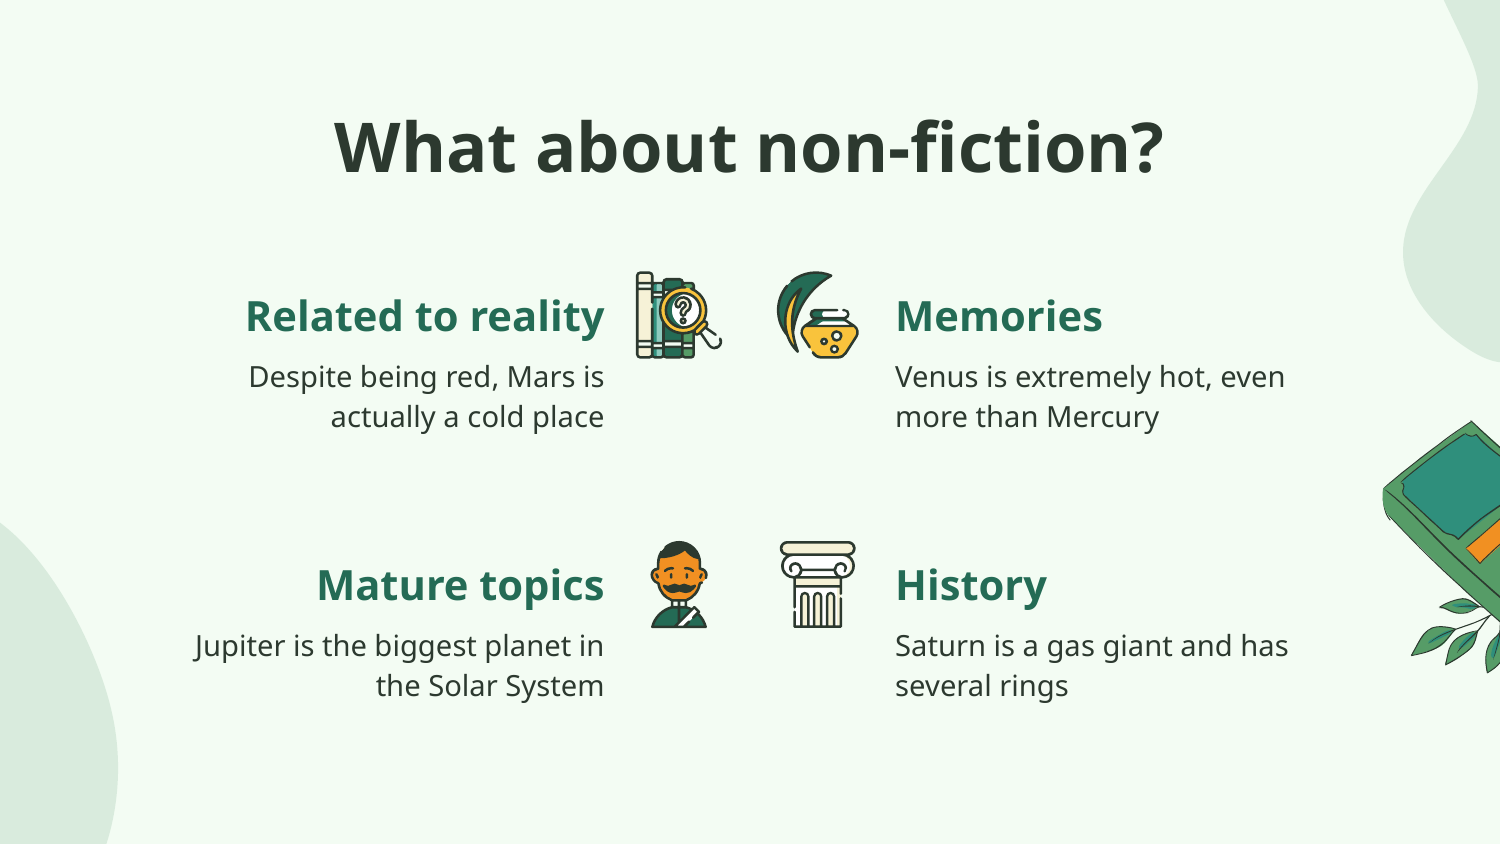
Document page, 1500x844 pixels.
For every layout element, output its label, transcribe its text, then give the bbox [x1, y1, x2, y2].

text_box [650, 540, 708, 629]
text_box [776, 271, 860, 359]
subtitle Venus is extremely hot, even more than Mercury [880, 355, 1331, 433]
subtitle Memories [880, 275, 1331, 355]
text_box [779, 540, 857, 629]
subtitle Jupiter is the biggest planet in the Solar System [169, 625, 620, 702]
subtitle Despite being red, Mars is actually a cold place [169, 355, 620, 433]
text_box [635, 271, 723, 359]
subtitle Saturn is a gas giant and has several rings [880, 625, 1331, 702]
subtitle History [880, 544, 1331, 625]
subtitle Related to reality [169, 275, 620, 355]
subtitle Mature topics [169, 544, 620, 625]
title What about non-fiction? [118, 88, 1382, 183]
